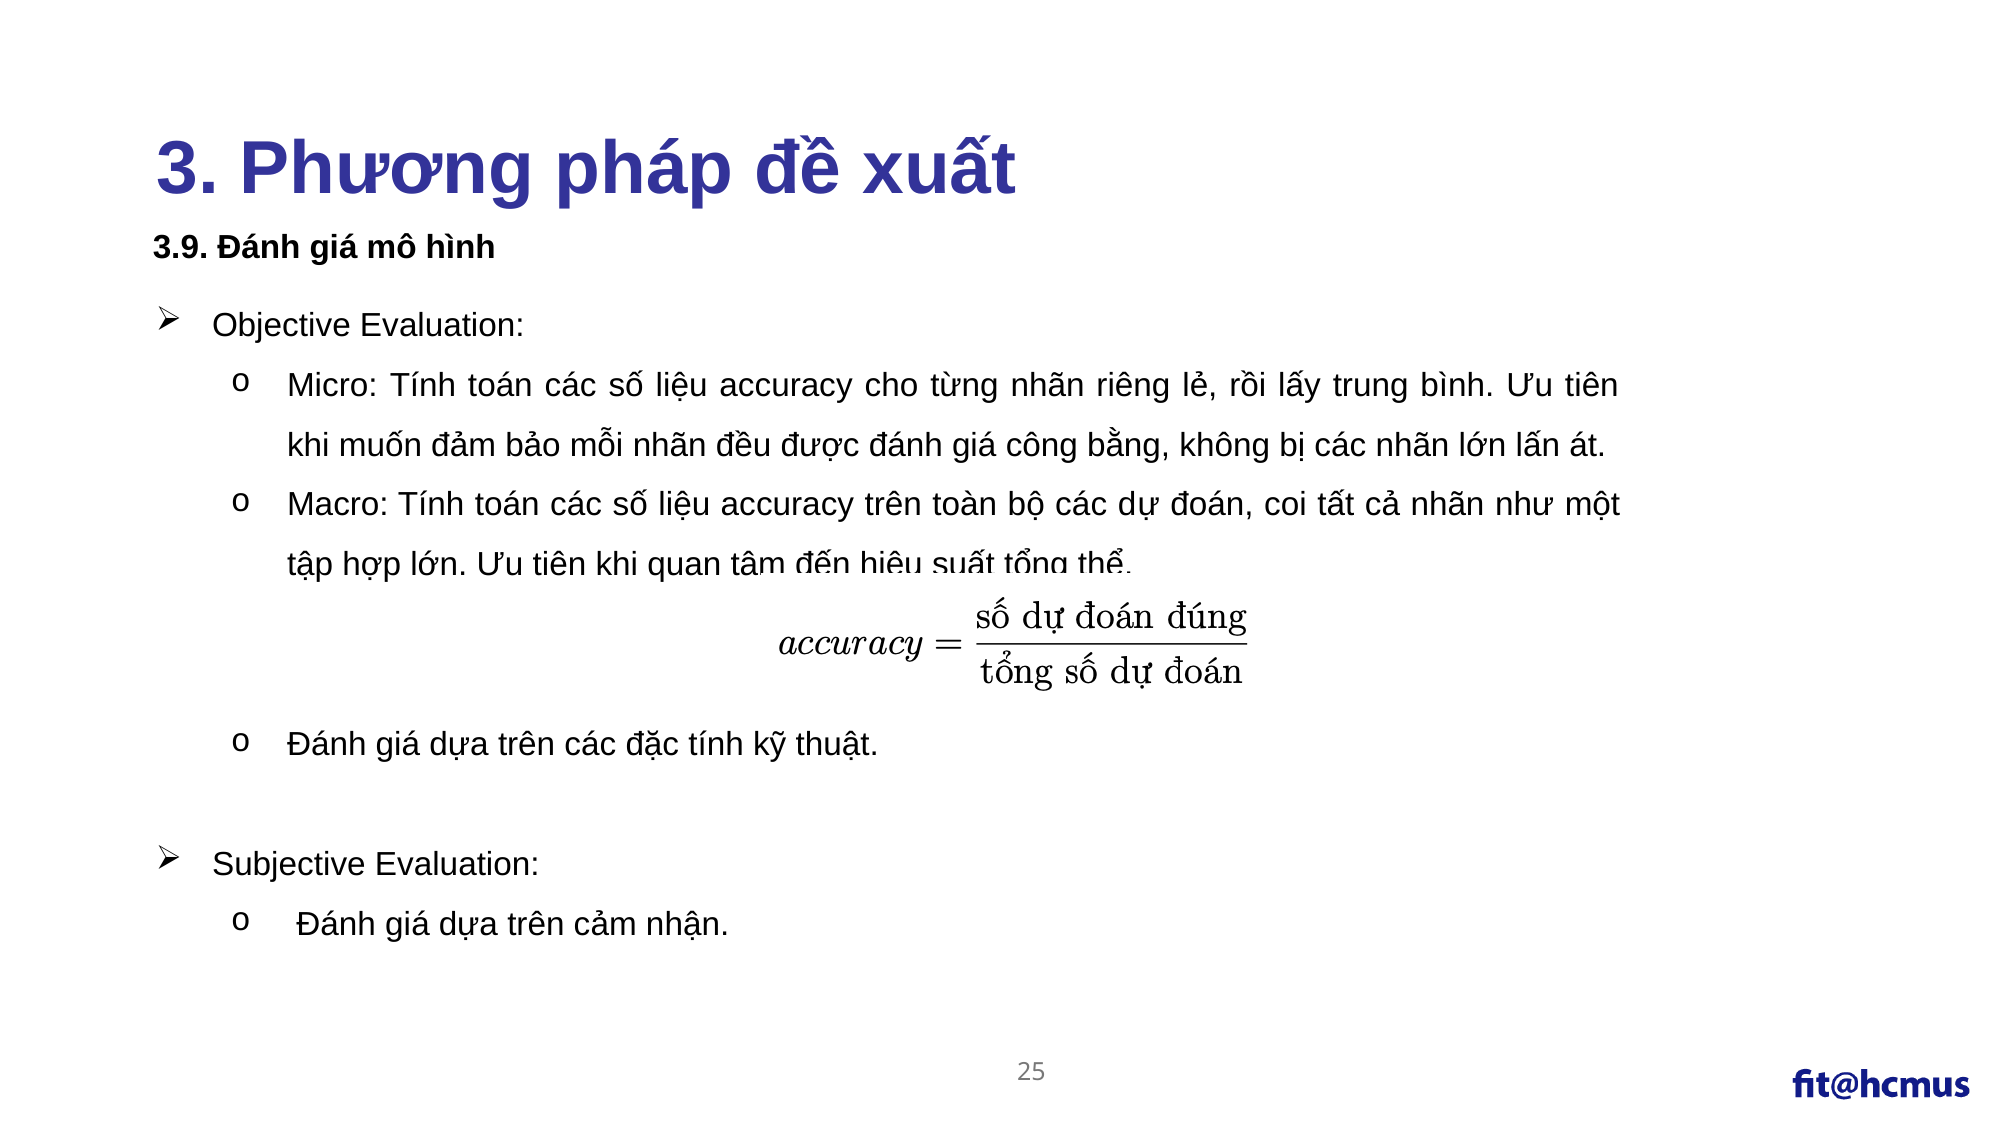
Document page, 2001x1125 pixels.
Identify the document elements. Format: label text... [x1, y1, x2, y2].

slide_number 25 [595, 1042, 1046, 1103]
text_box Objective Evaluation: Micro: Tính toán các số liệu accuracy cho từng nhãn riêng lẻ, rồi lấy trung bình. Ưu tiên khi muốn đảm bảo mỗi nhãn đều được đánh giá công bằng, không bị các nhãn lớn lấn át. Macro: Tính toán các số liệu accuracy trên toàn bộ các dự đoán, coi tất cả nhãn như một tập hợp lớn. Ưu tiên khi quan tâm đến hiệu suất tổng thể. Đánh giá dựa trên các đặc tính kỹ thuật. Subjective Evaluation: Đánh giá dựa trên cảm nhận. [140, 275, 1636, 950]
picture [760, 573, 1284, 711]
picture [1783, 1061, 1972, 1106]
text_box 3. Phương pháp đề xuất [156, 111, 1018, 216]
text_box 3.9. Đánh giá mô hình [138, 217, 564, 273]
